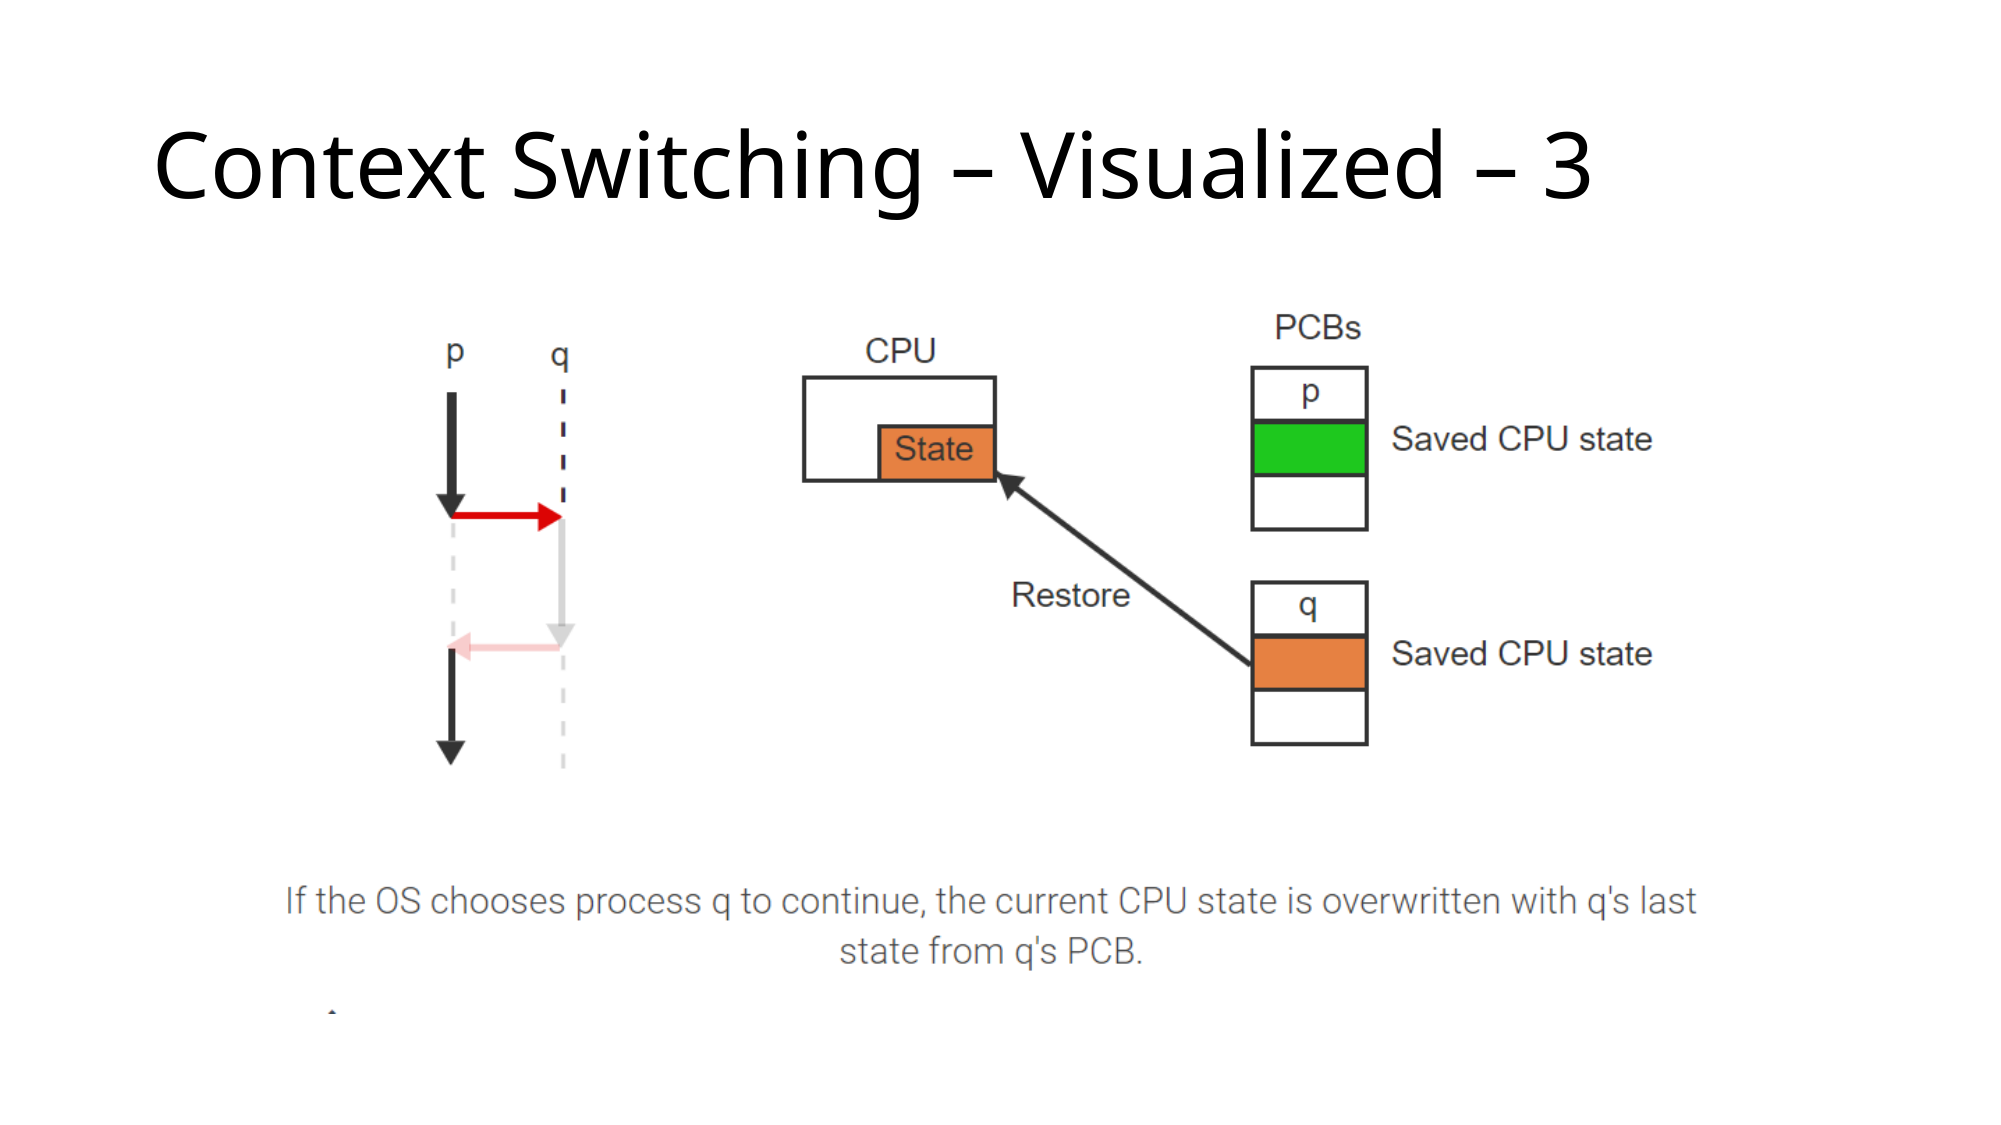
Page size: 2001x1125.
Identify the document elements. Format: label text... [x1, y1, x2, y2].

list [287, 299, 1713, 1014]
title Context Switching – Visualized – 3 [137, 59, 1863, 278]
